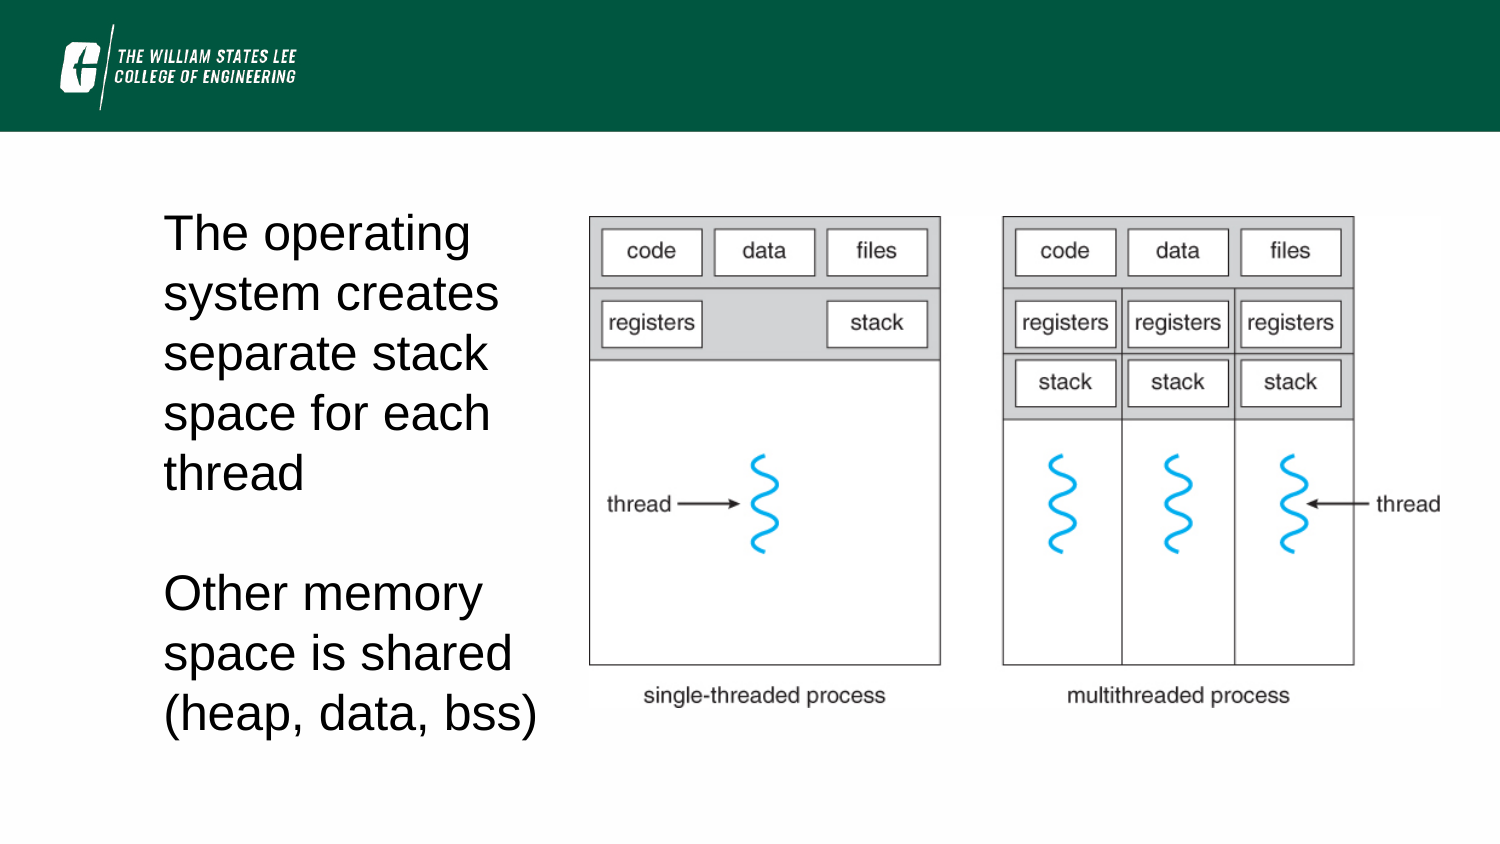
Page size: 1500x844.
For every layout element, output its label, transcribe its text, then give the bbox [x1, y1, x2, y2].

text_box The operating system creates separate stack space for each thread Other memory space is shared (heap, data, bss) [148, 185, 629, 756]
picture [0, 0, 1500, 844]
